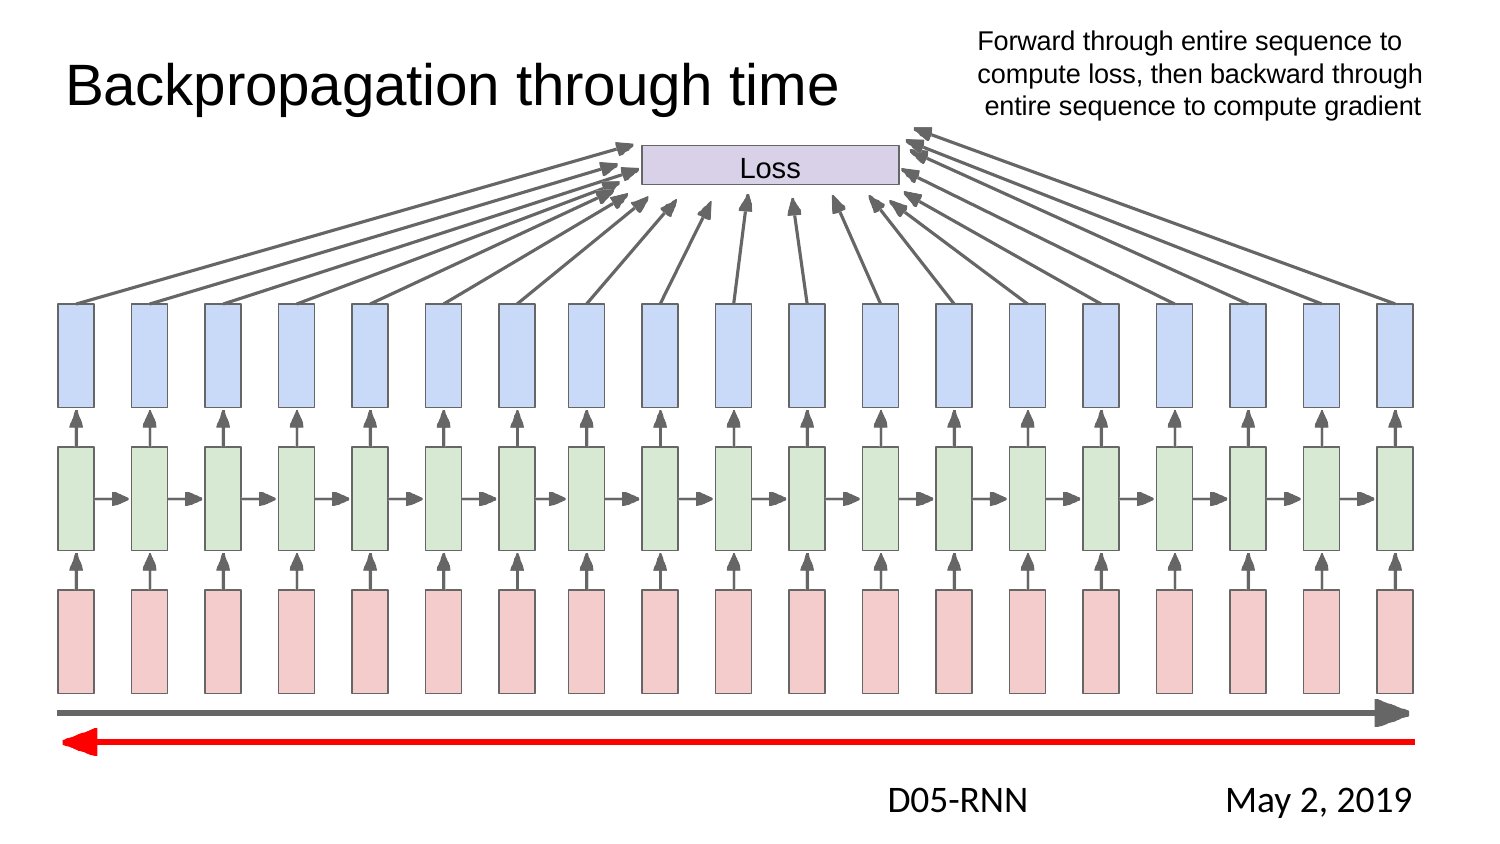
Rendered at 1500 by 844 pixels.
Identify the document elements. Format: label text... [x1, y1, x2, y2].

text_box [56, 127, 1416, 756]
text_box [0, 302, 1500, 844]
title Backpropagation through time [62, 45, 843, 125]
text_box Forward through entire sequence to compute loss, then backward through entire sequence to compute gradient [975, 21, 1429, 122]
